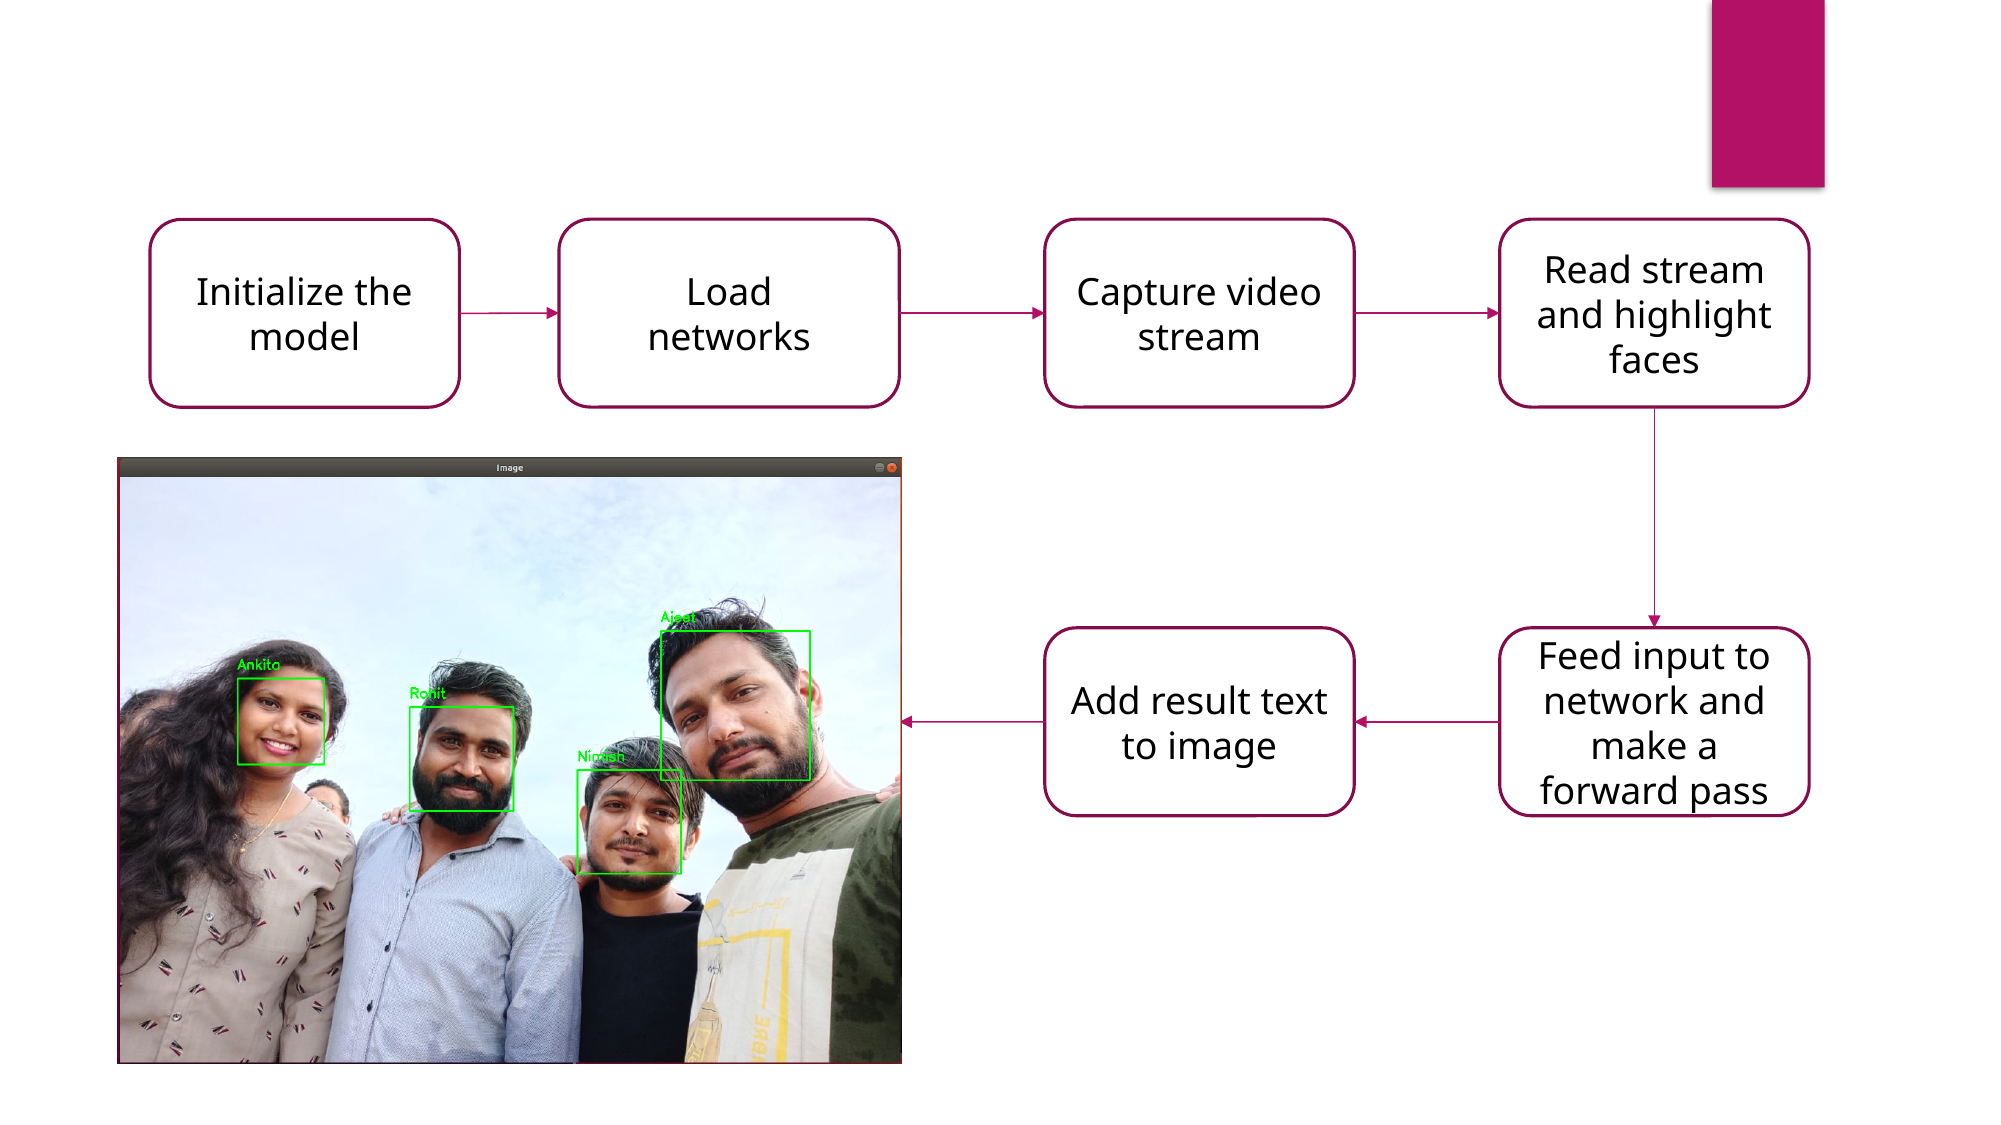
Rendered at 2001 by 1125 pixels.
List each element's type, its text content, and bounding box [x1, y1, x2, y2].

text_box Feed input to network and make a forward pass [1498, 626, 1811, 818]
text_box Add result text to image [1043, 626, 1356, 818]
text_box Initialize the model [148, 217, 461, 409]
text_box Load networks [557, 217, 901, 409]
picture [117, 457, 902, 1065]
text_box Read stream and highlight faces [1498, 217, 1811, 409]
text_box Capture video stream [1043, 217, 1356, 409]
